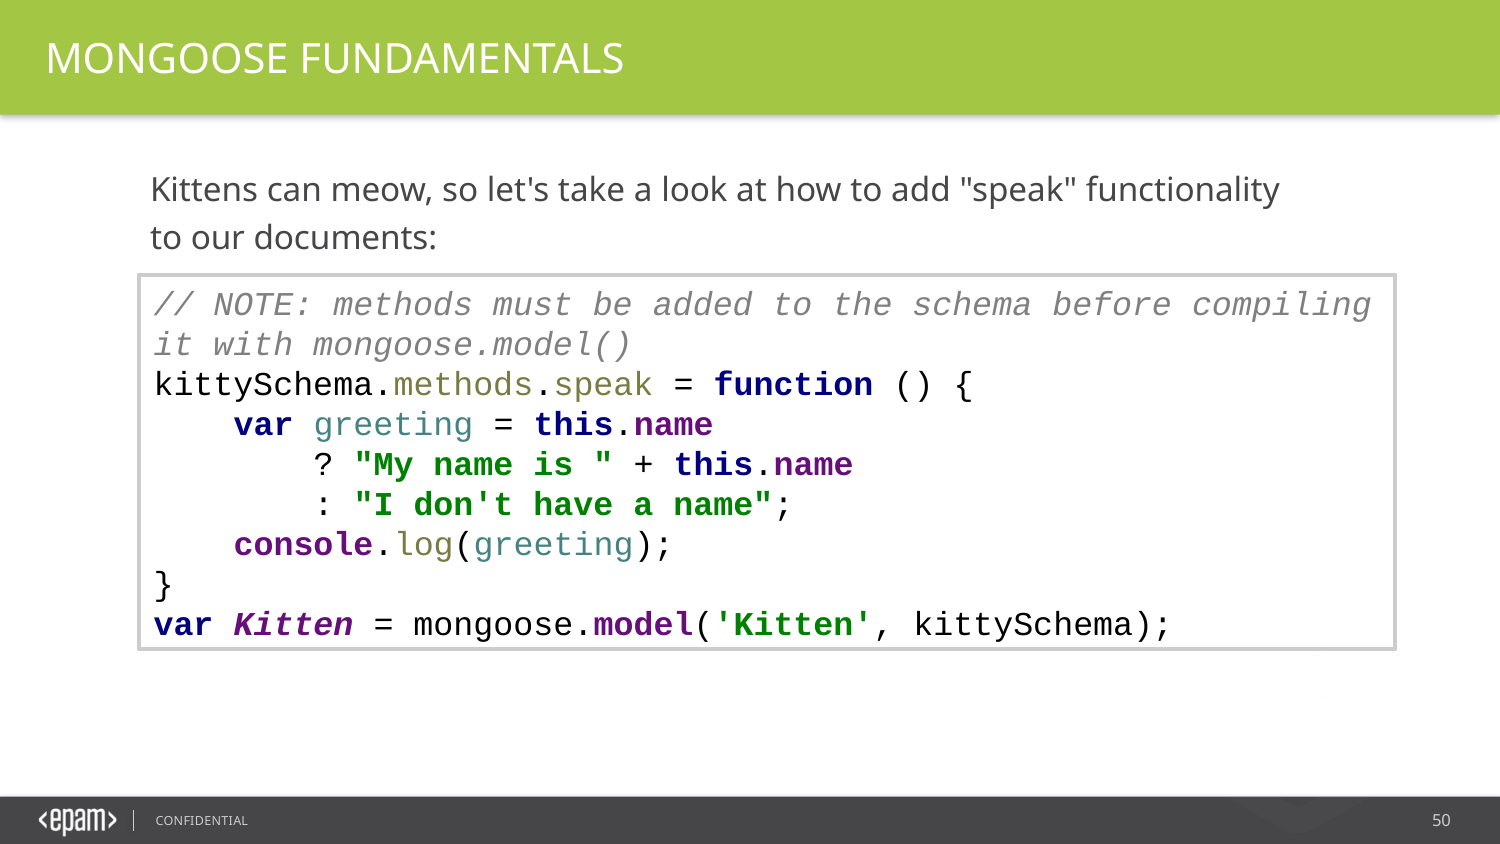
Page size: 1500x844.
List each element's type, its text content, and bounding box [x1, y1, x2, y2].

picture [38, 808, 117, 837]
list Kittens can meow, so let's take a look at how to add "speak" functionality to our documents: [138, 154, 1325, 273]
text_box // NOTE: methods must be added to the schema before compiling it with mongoose.model() kittySchema.methods.speak = function () { var greeting = this.name ? "My name is " + this.name : "I don't have a name"; console.log(greeting); } var Kitten = mongoose.model('Kitten', kittySchema); [137, 273, 1397, 651]
list MONGOOSE FUNDAMENTALS [0, 0, 1500, 115]
